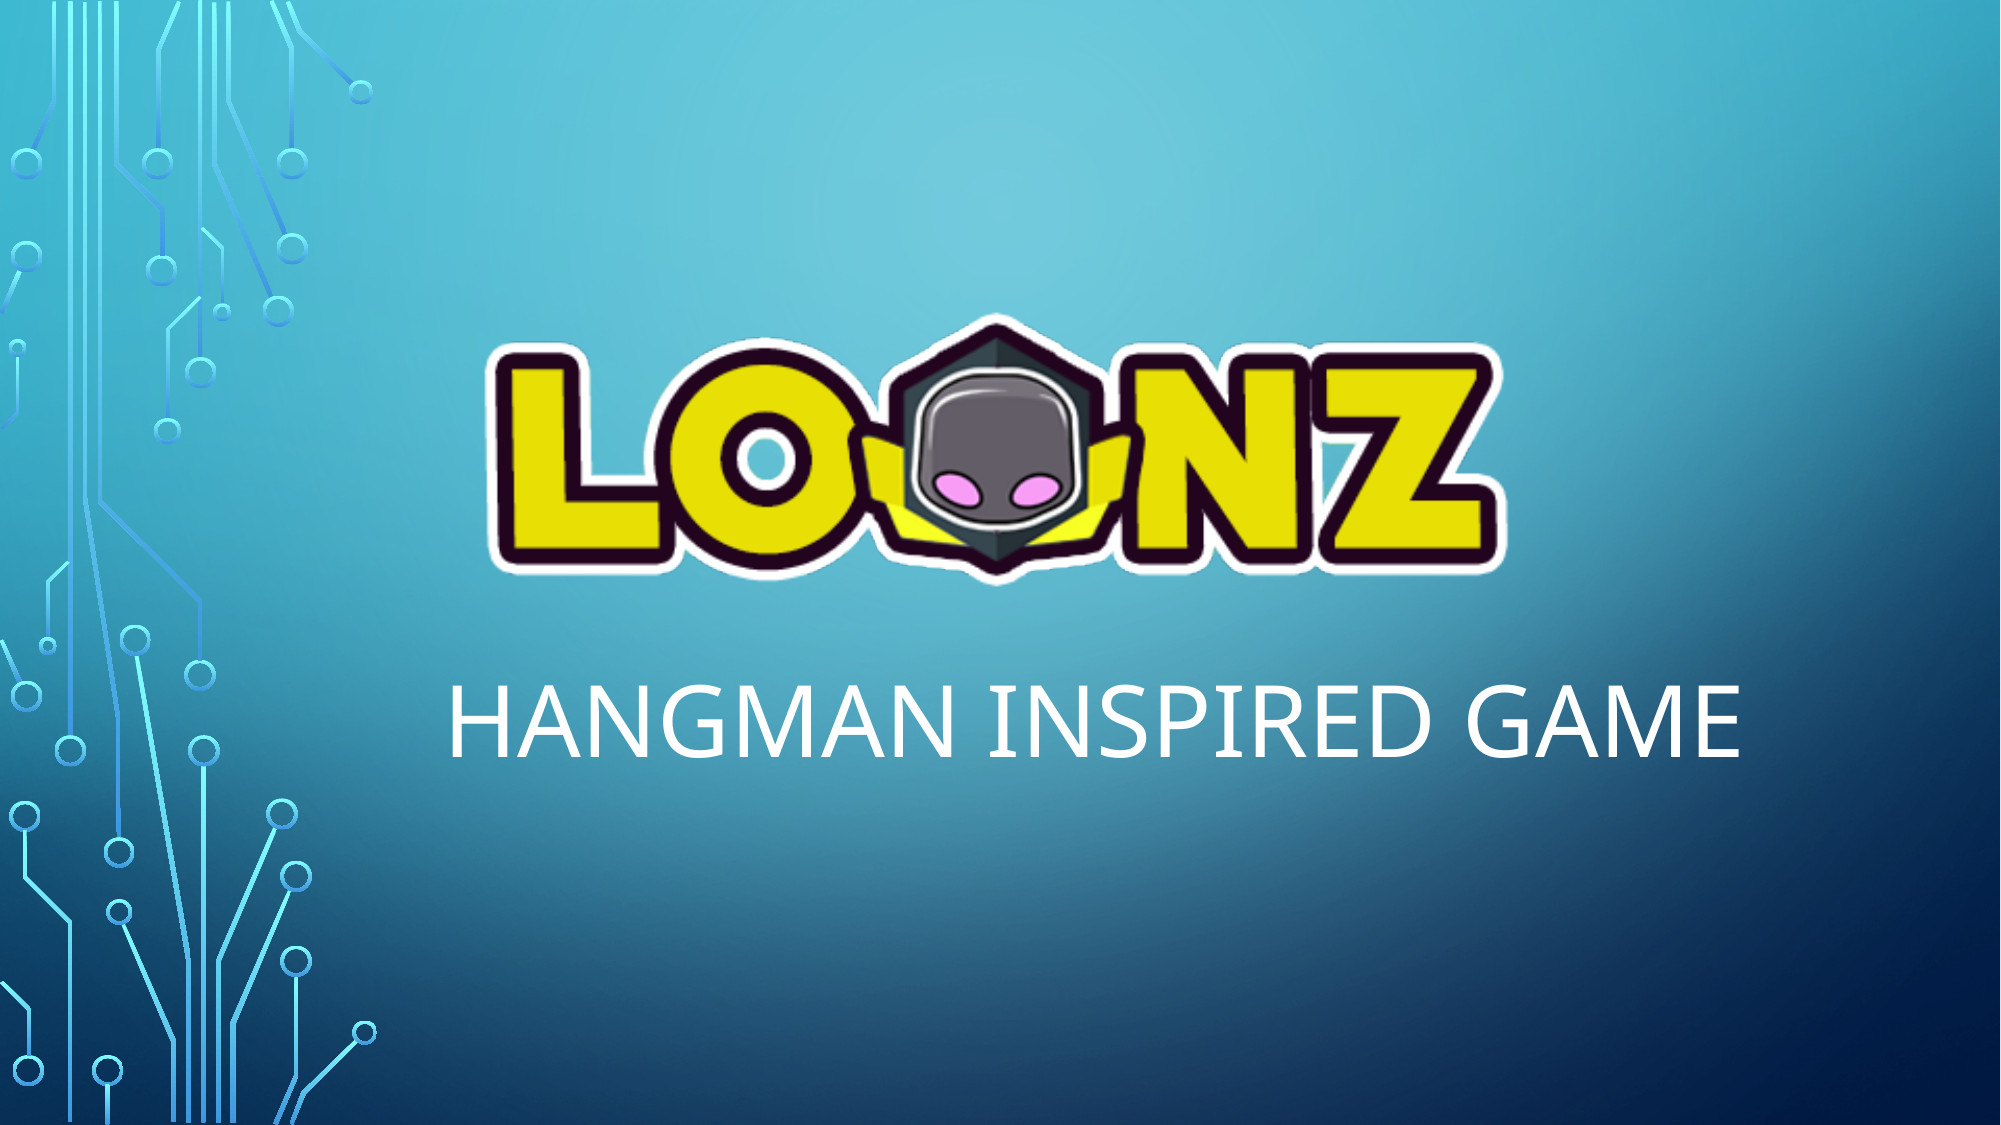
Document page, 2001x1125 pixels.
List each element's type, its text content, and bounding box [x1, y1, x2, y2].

picture [474, 309, 1526, 592]
title Hangman inspired game [428, 395, 1872, 787]
